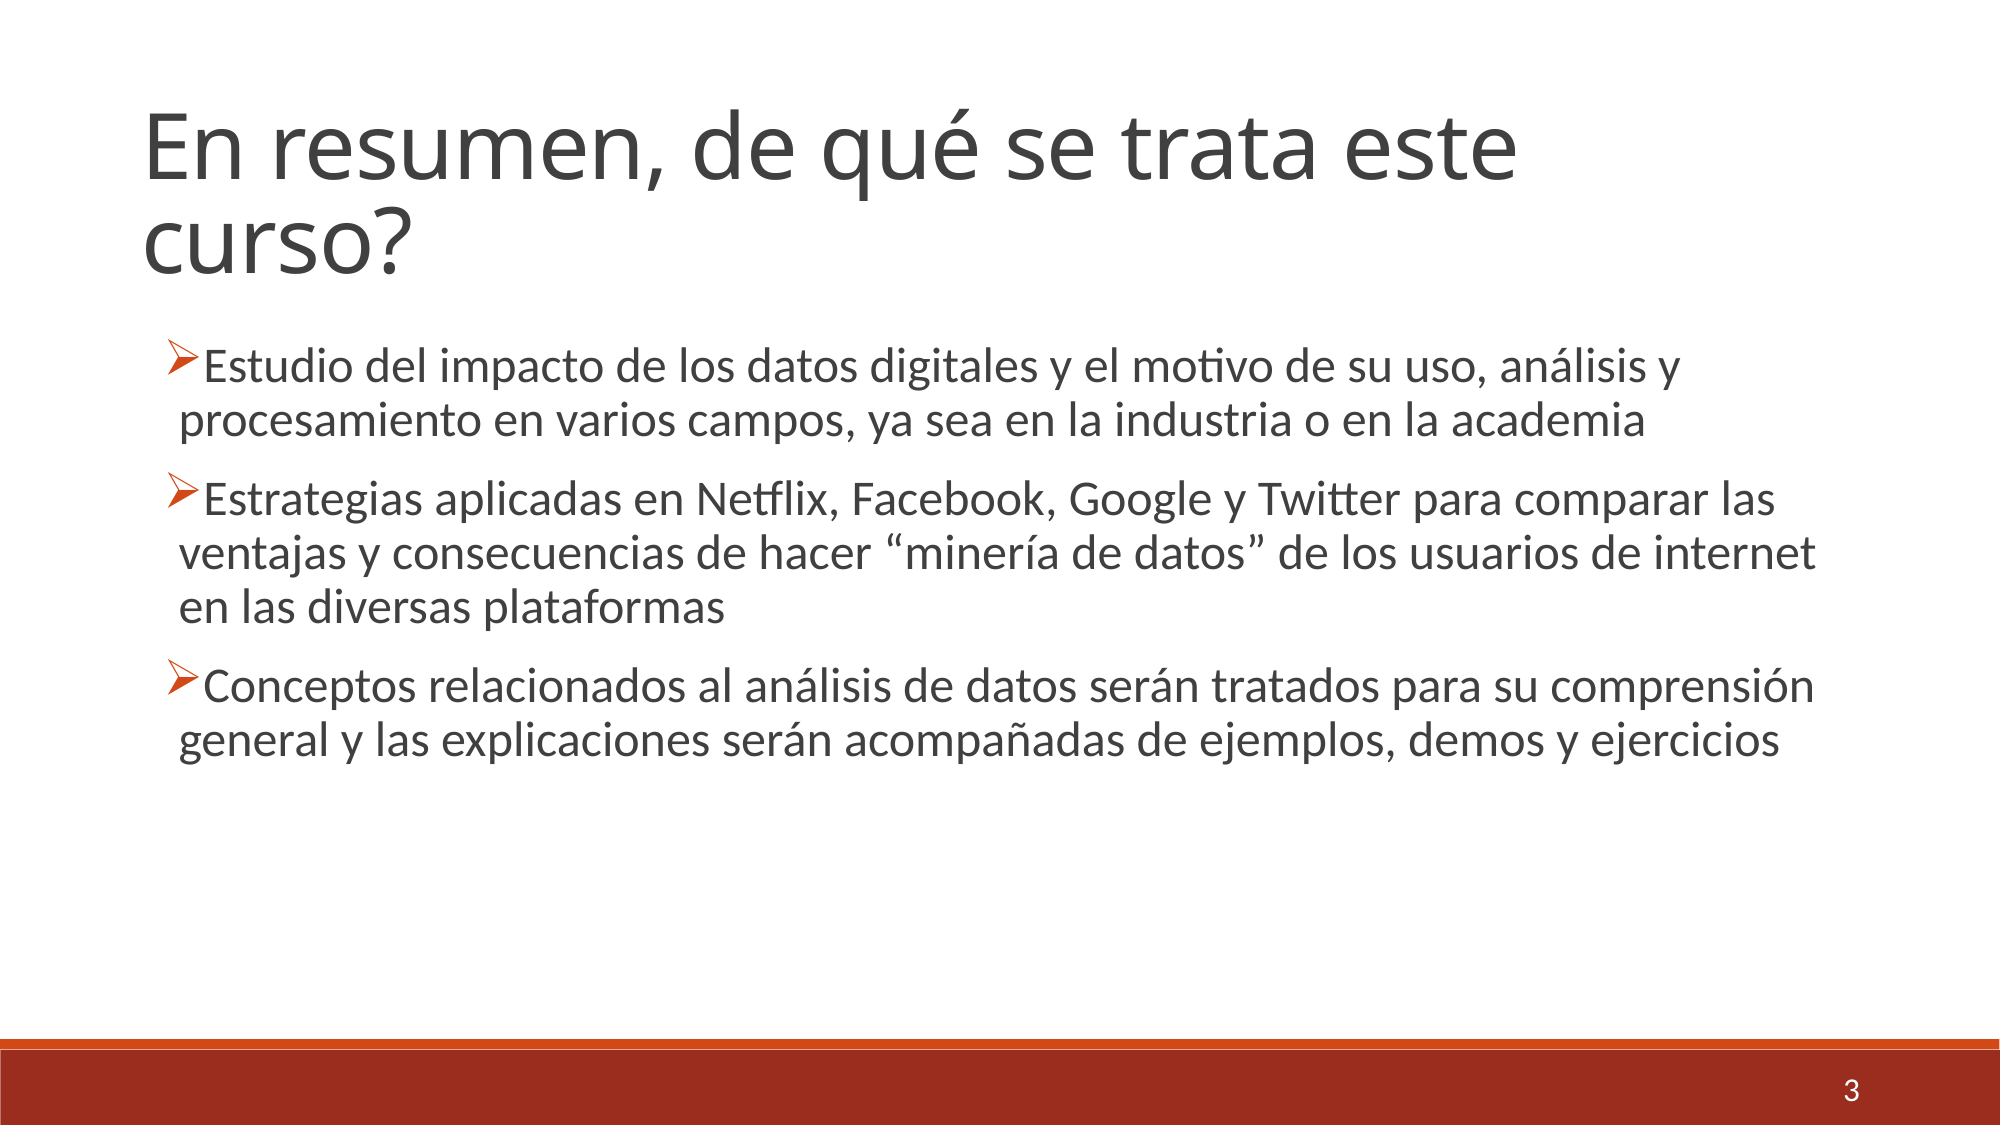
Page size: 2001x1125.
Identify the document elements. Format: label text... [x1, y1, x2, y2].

slide_number 3 [126, 1061, 1875, 1115]
text_box Estudio del impacto de los datos digitales y el motivo de su uso, análisis y procesamiento en varios campos, ya sea en la industria o en la academia Estrategias aplicadas en Netflix, Facebook, Google y Twitter para comparar las ventajas y consecuencias de hacer “minería de datos” de los usuarios de internet en las diversas plataformas Conceptos relacionados al análisis de datos serán tratados para su comprensión general y las explicaciones serán acompañadas de ejemplos, demos y ejercicios [148, 332, 1853, 1062]
text_box En resumen, de qué se trata este curso? [126, 97, 1821, 333]
text_box [500, 395, 1500, 456]
